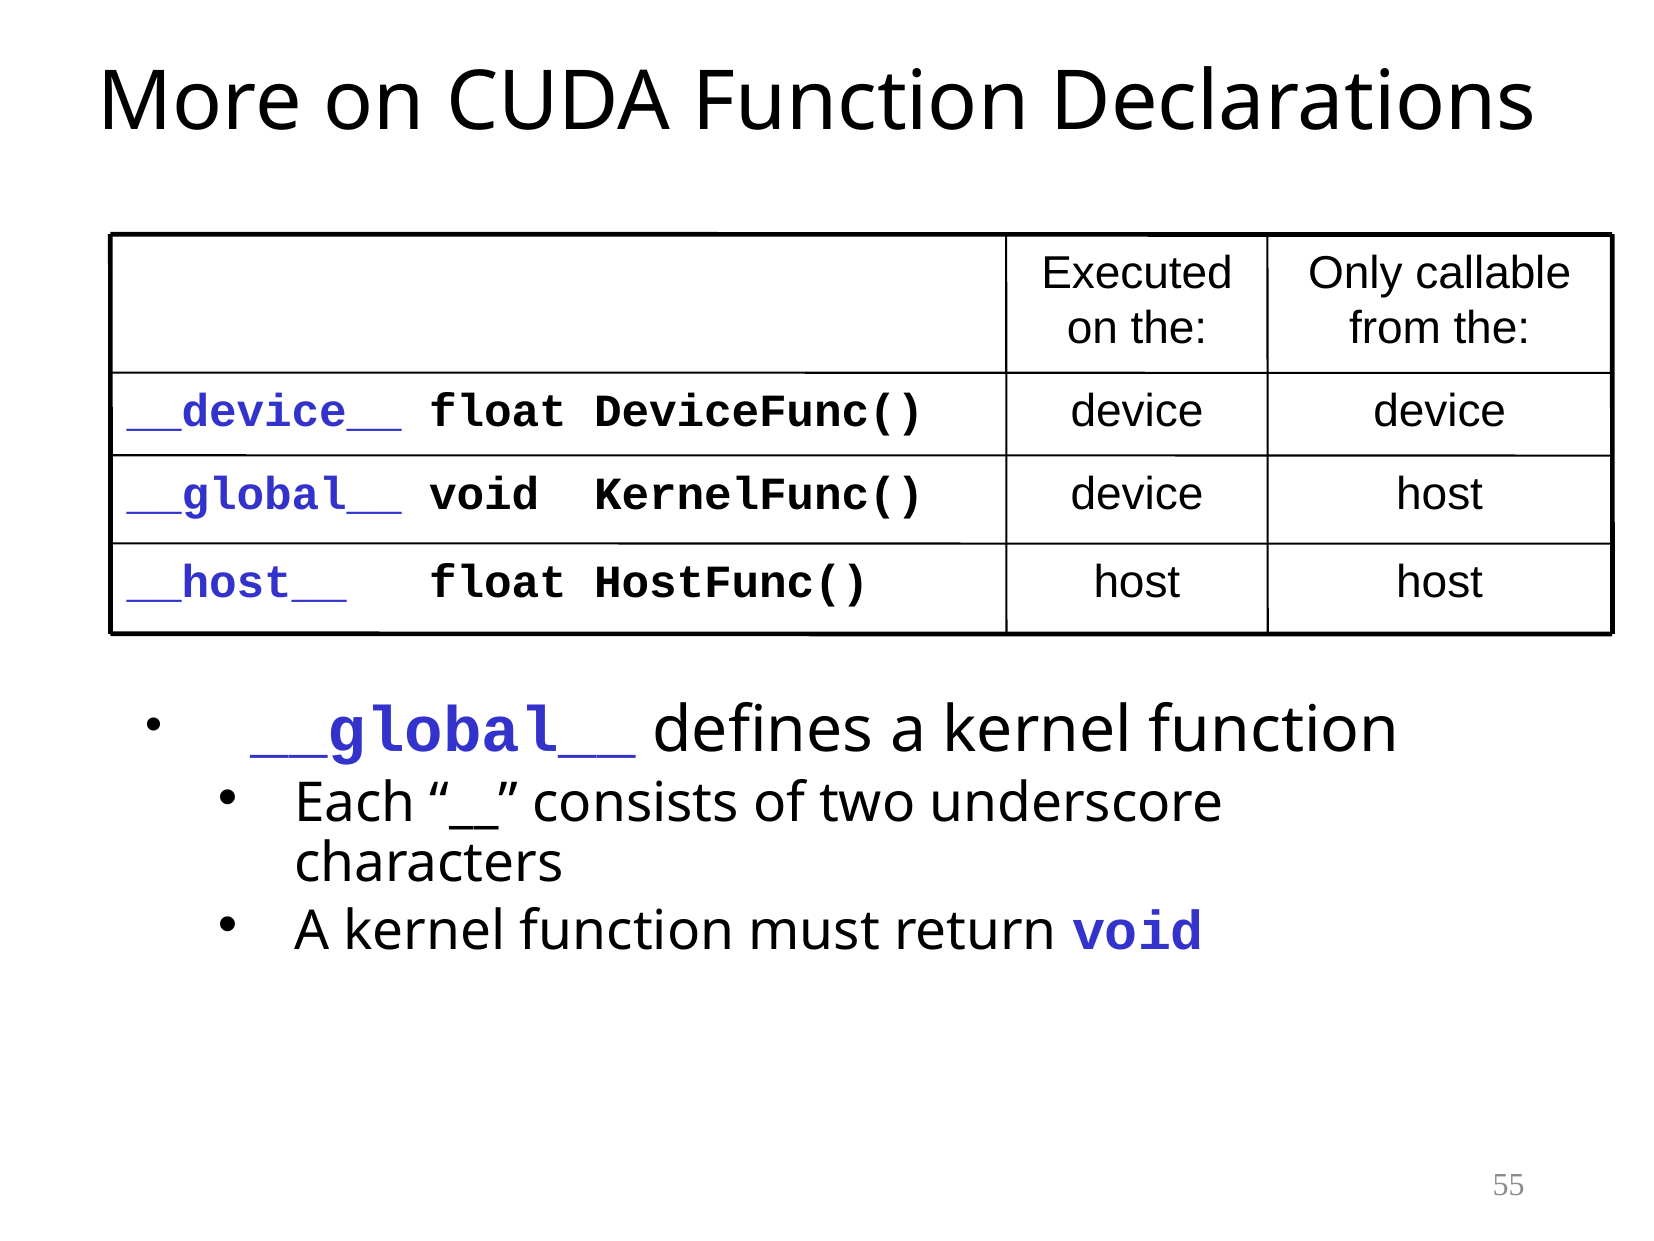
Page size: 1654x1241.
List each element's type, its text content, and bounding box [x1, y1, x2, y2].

slide_number 55 [1167, 1149, 1540, 1216]
list __global__ defines a kernel function Each “__” consists of two underscore characters A kernel function must return void [124, 688, 1476, 1144]
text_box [110, 234, 1612, 634]
title More on CUDA Function Declarations [82, 0, 1654, 207]
